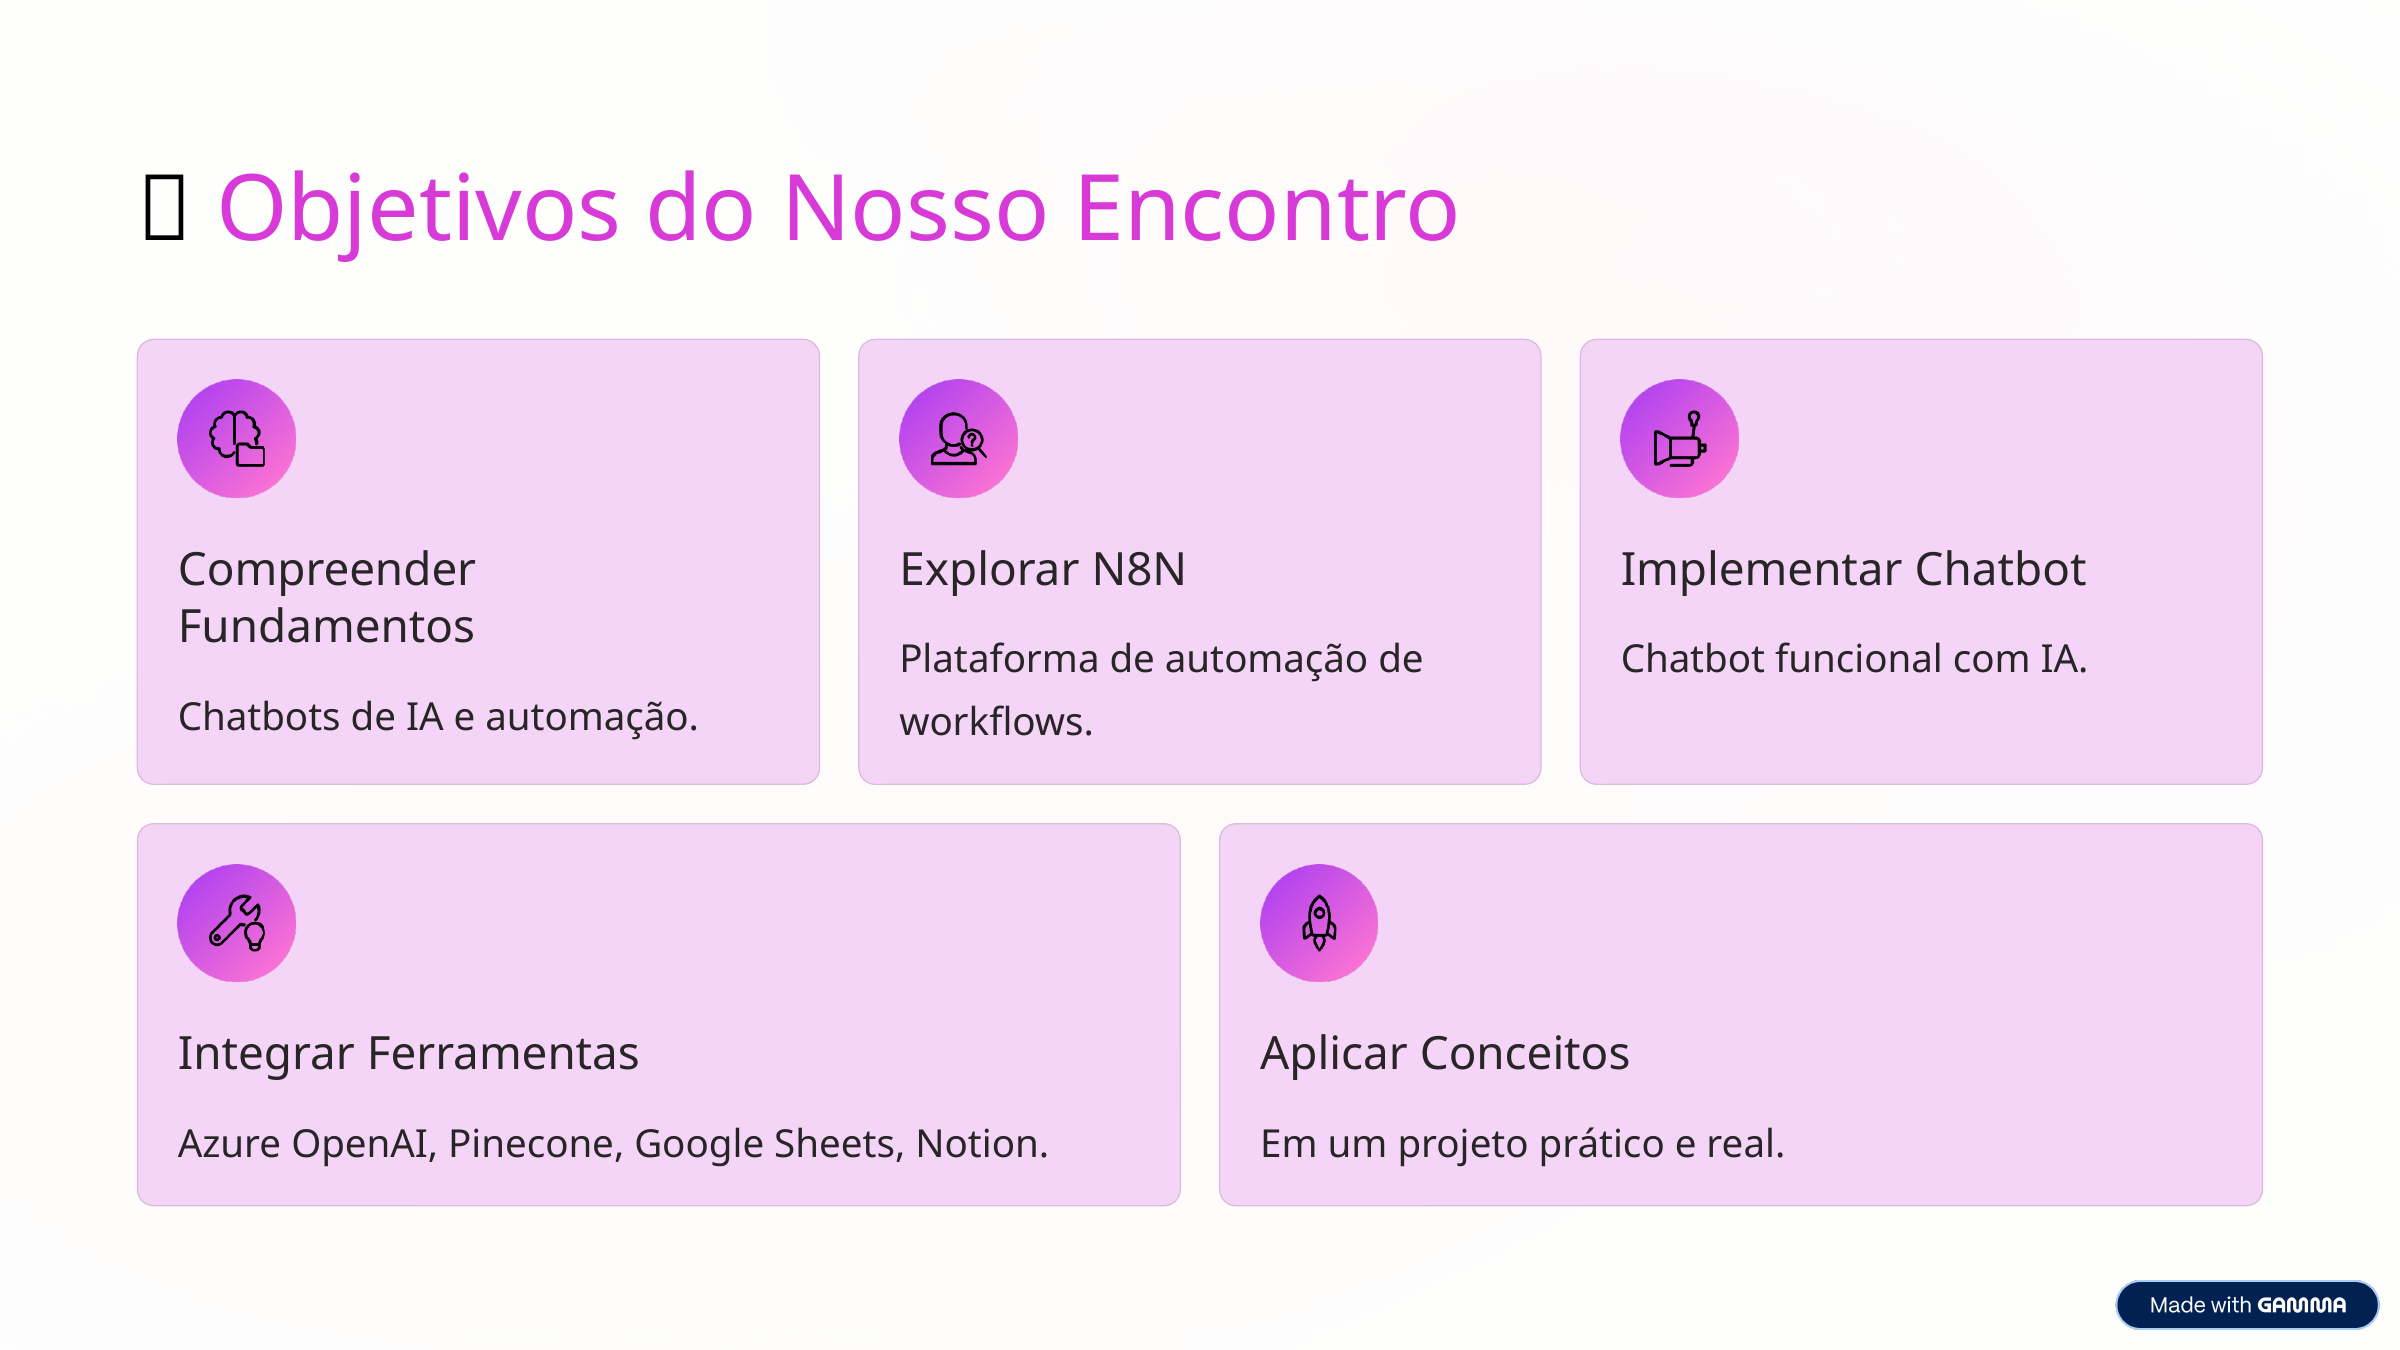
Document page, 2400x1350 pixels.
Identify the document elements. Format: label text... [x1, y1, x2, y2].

text_box [137, 823, 1181, 1206]
text_box Chatbot funcional com IA. [1620, 618, 2223, 681]
picture [1620, 379, 1739, 498]
picture [1260, 864, 1378, 982]
text_box Implementar Chatbot [1620, 536, 2103, 595]
text_box [858, 339, 1542, 785]
text_box Plataforma de automação de workflows. [899, 618, 1501, 744]
text_box [1219, 823, 2263, 1206]
text_box Chatbots de IA e automação. [177, 675, 779, 739]
picture [177, 379, 296, 498]
picture [2106, 1271, 2389, 1339]
picture [177, 864, 296, 982]
text_box [137, 339, 820, 785]
text_box Integrar Ferramentas [177, 1021, 657, 1079]
text_box Aplicar Conceitos [1260, 1021, 1723, 1079]
picture [899, 379, 1018, 498]
text_box Compreender Fundamentos [177, 536, 779, 653]
text_box 🎯 Objetivos do Nosso Encontro [137, 144, 1545, 261]
text_box Explorar N8N [899, 536, 1362, 595]
text_box Em um projeto prático e real. [1260, 1102, 2223, 1166]
text_box Azure OpenAI, Pinecone, Google Sheets, Notion. [177, 1102, 1140, 1166]
text_box [1580, 339, 2263, 785]
